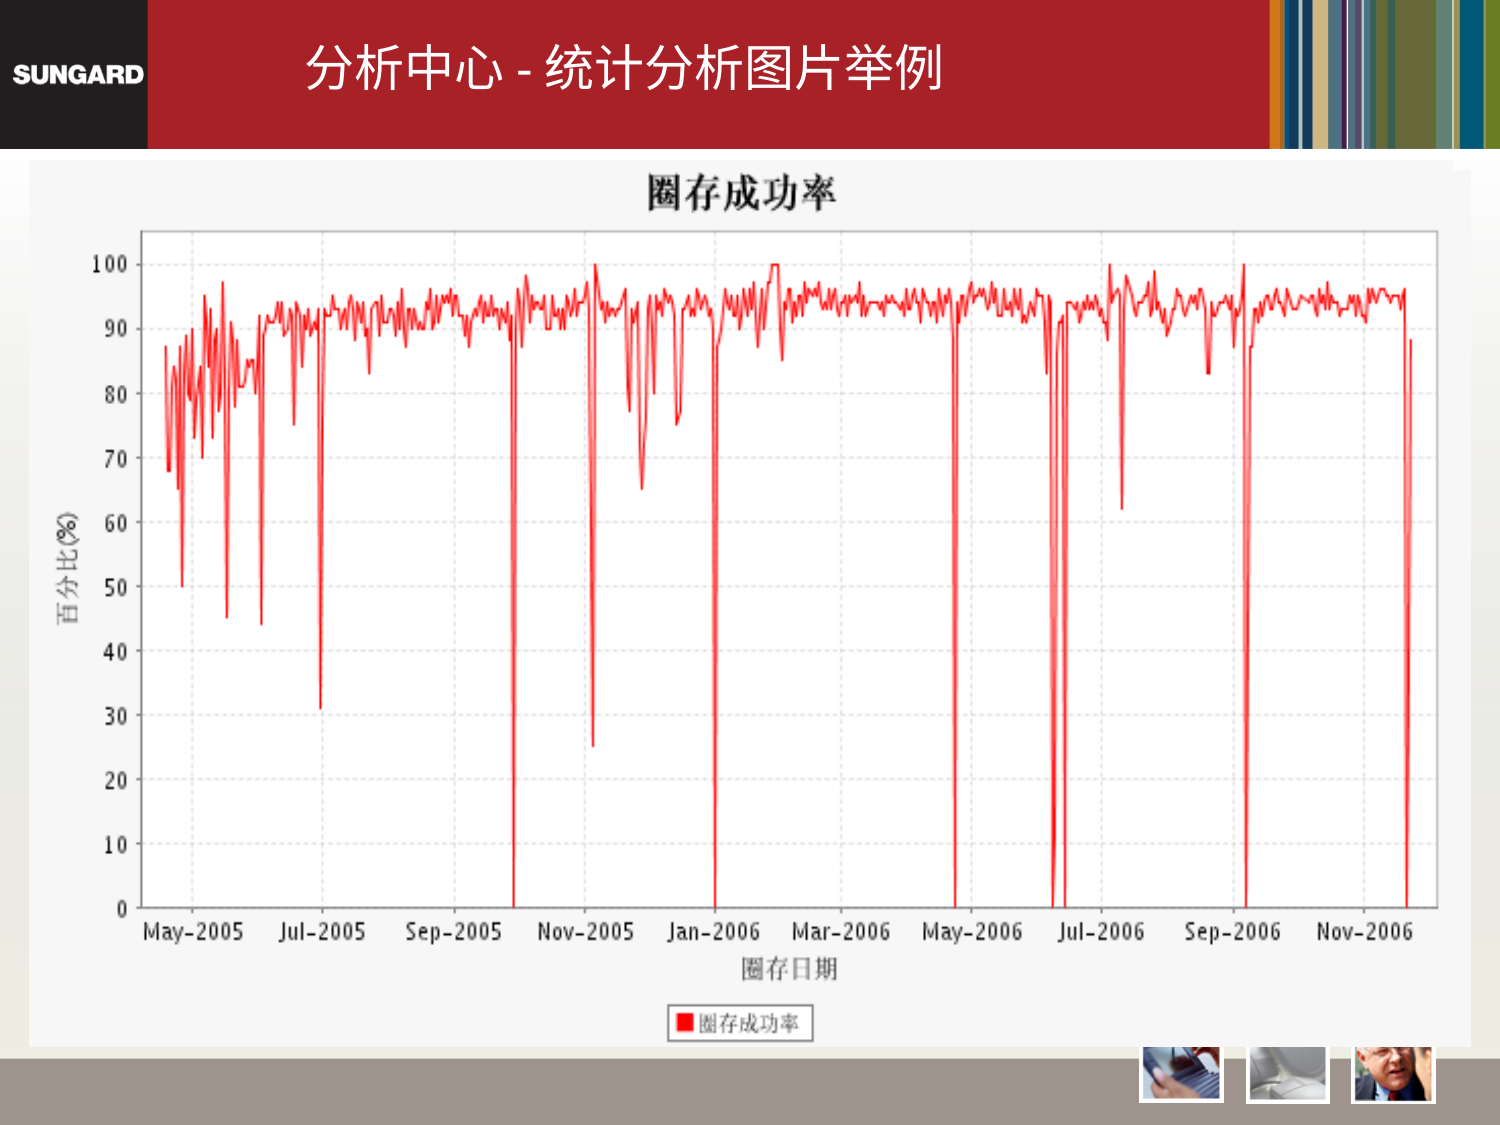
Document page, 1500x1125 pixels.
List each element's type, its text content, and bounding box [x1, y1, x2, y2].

picture [0, 0, 147, 149]
picture [1483, 0, 1500, 149]
picture [29, 160, 1471, 1104]
picture [1270, 0, 1460, 149]
picture [152, 46, 350, 116]
text_box 分析中心-统计分析图片举例 [289, 28, 1199, 104]
